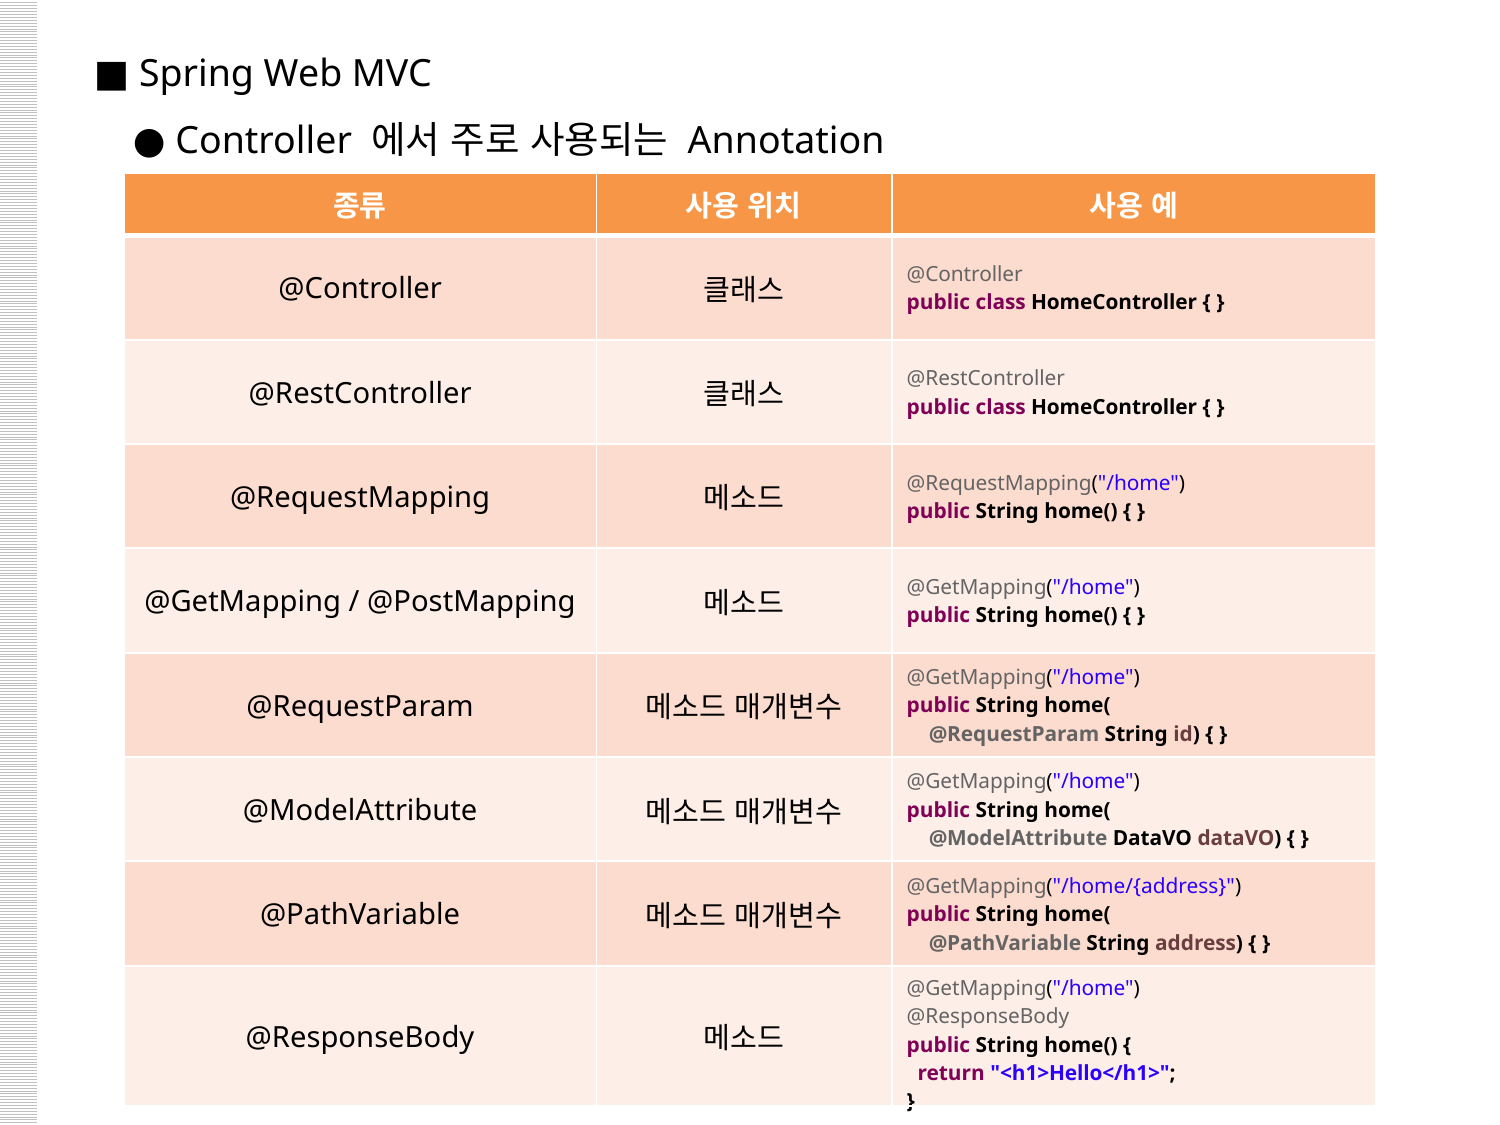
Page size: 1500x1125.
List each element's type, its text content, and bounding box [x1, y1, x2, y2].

table_cell @GetMapping("/home/{address}") public String home( @PathVariable String address) { } [893, 862, 1375, 965]
table_cell @GetMapping("/home") public String home() { } [893, 549, 1375, 652]
table_cell @GetMapping("/home") @ResponseBody public String home() { return "<h1>Hello</h1>"; } [893, 967, 1375, 1105]
table_cell 메소드 [597, 967, 891, 1105]
table_cell @ModelAttribute [125, 758, 596, 860]
table_cell 메소드 [597, 549, 891, 652]
table_cell @RestController [125, 341, 596, 443]
table_cell 메소드 매개변수 [597, 862, 891, 965]
table_cell 메소드 매개변수 [597, 654, 891, 756]
table_cell @GetMapping("/home") public String home( @RequestParam String id) { } [893, 654, 1375, 756]
table_cell 클래스 [597, 341, 891, 443]
table_cell @Controller [125, 238, 596, 339]
table_cell @Controller public class HomeController { } [893, 238, 1375, 339]
table_cell @PathVariable [125, 862, 596, 965]
text_box ■ Spring Web MVC ● Controller 에서 주로 사용되는 Annotation [79, 19, 900, 169]
table_cell @GetMapping / @PostMapping [125, 549, 596, 652]
table_cell 메소드 매개변수 [597, 758, 891, 860]
table_cell @RequestParam [125, 654, 596, 756]
table_cell @ResponseBody [125, 967, 596, 1105]
table_cell 메소드 [597, 445, 891, 547]
table_cell @GetMapping("/home") public String home( @ModelAttribute DataVO dataVO) { } [893, 758, 1375, 860]
table_header 사용 위치 [597, 174, 891, 233]
table_cell @RequestMapping [125, 445, 596, 547]
table_header 사용 예 [893, 174, 1375, 233]
table_cell @RestController public class HomeController { } [893, 341, 1375, 443]
table_header 종류 [125, 174, 596, 233]
table_cell @RequestMapping("/home") public String home() { } [893, 445, 1375, 547]
table_cell 클래스 [597, 238, 891, 339]
